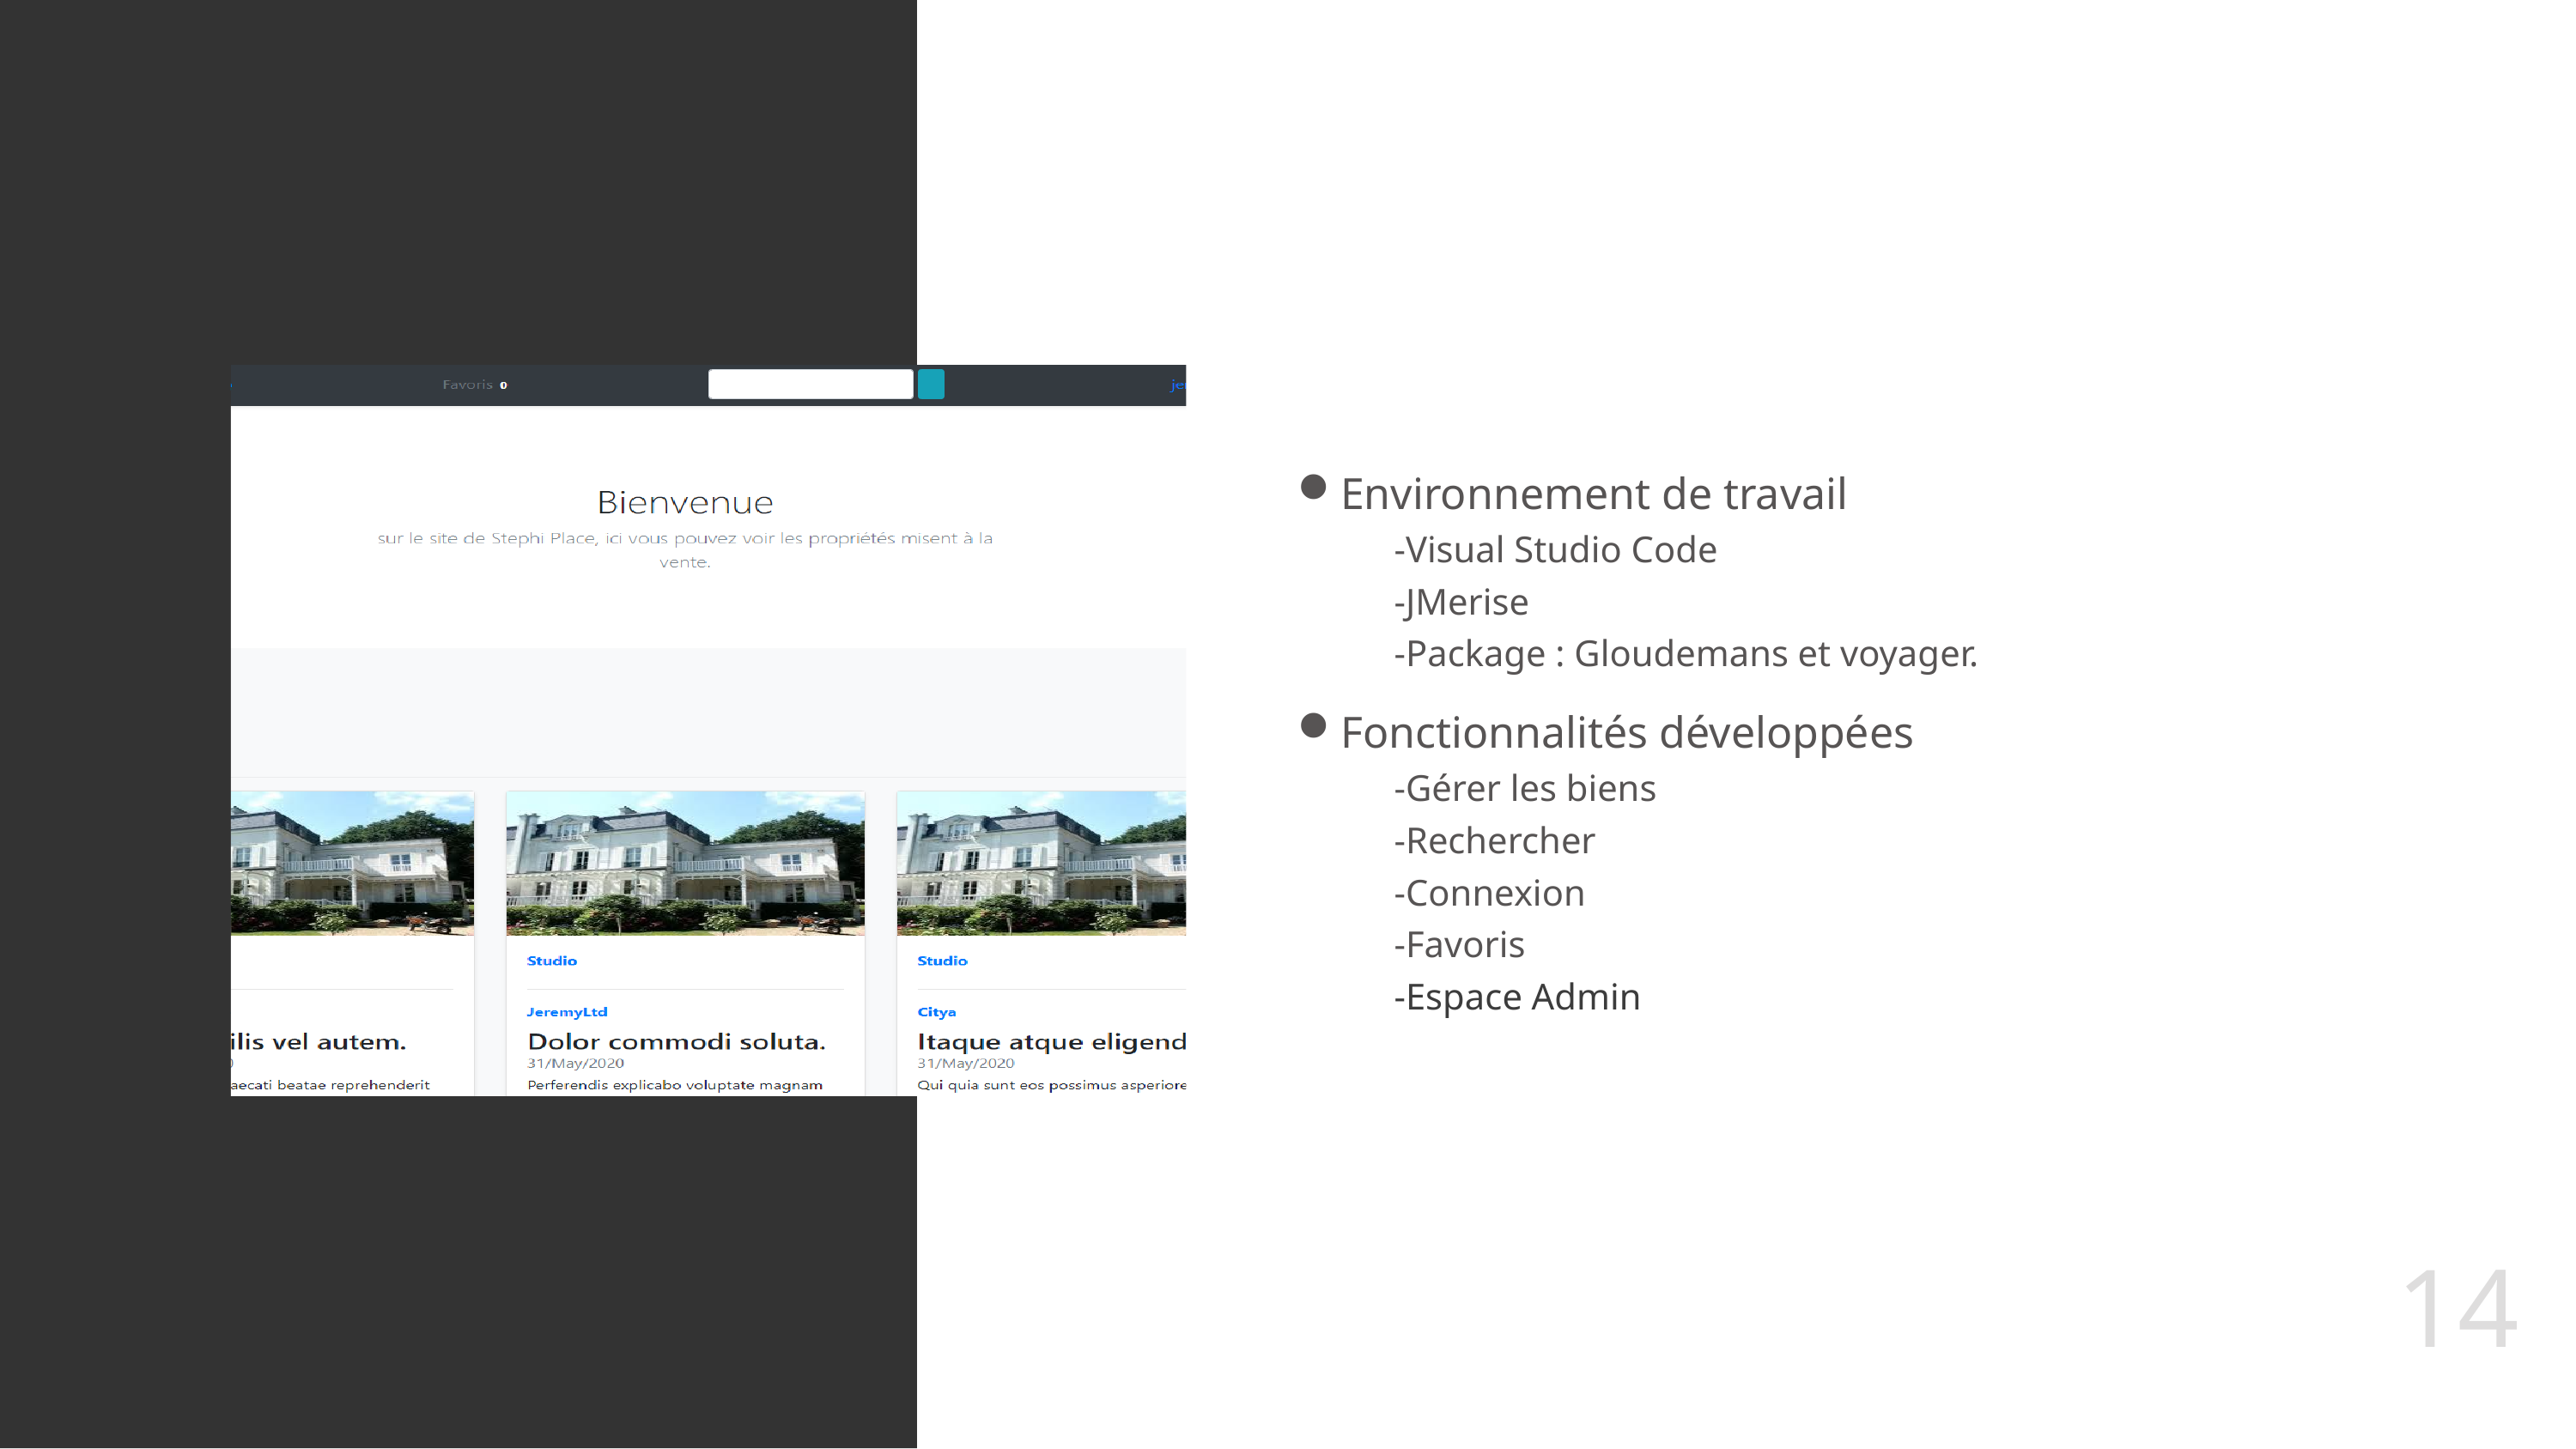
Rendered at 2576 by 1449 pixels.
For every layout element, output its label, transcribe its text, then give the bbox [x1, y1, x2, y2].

slide_number 14 [2150, 1250, 2532, 1393]
picture [230, 365, 1187, 1096]
list Environnement de travail -Visual Studio Code -JMerise -Package : Gloudemans et voyager. Fonctionnalités développées -Gérer les biens -Rechercher -Connexion -Favoris -Espace Admin [1285, 429, 2151, 1076]
